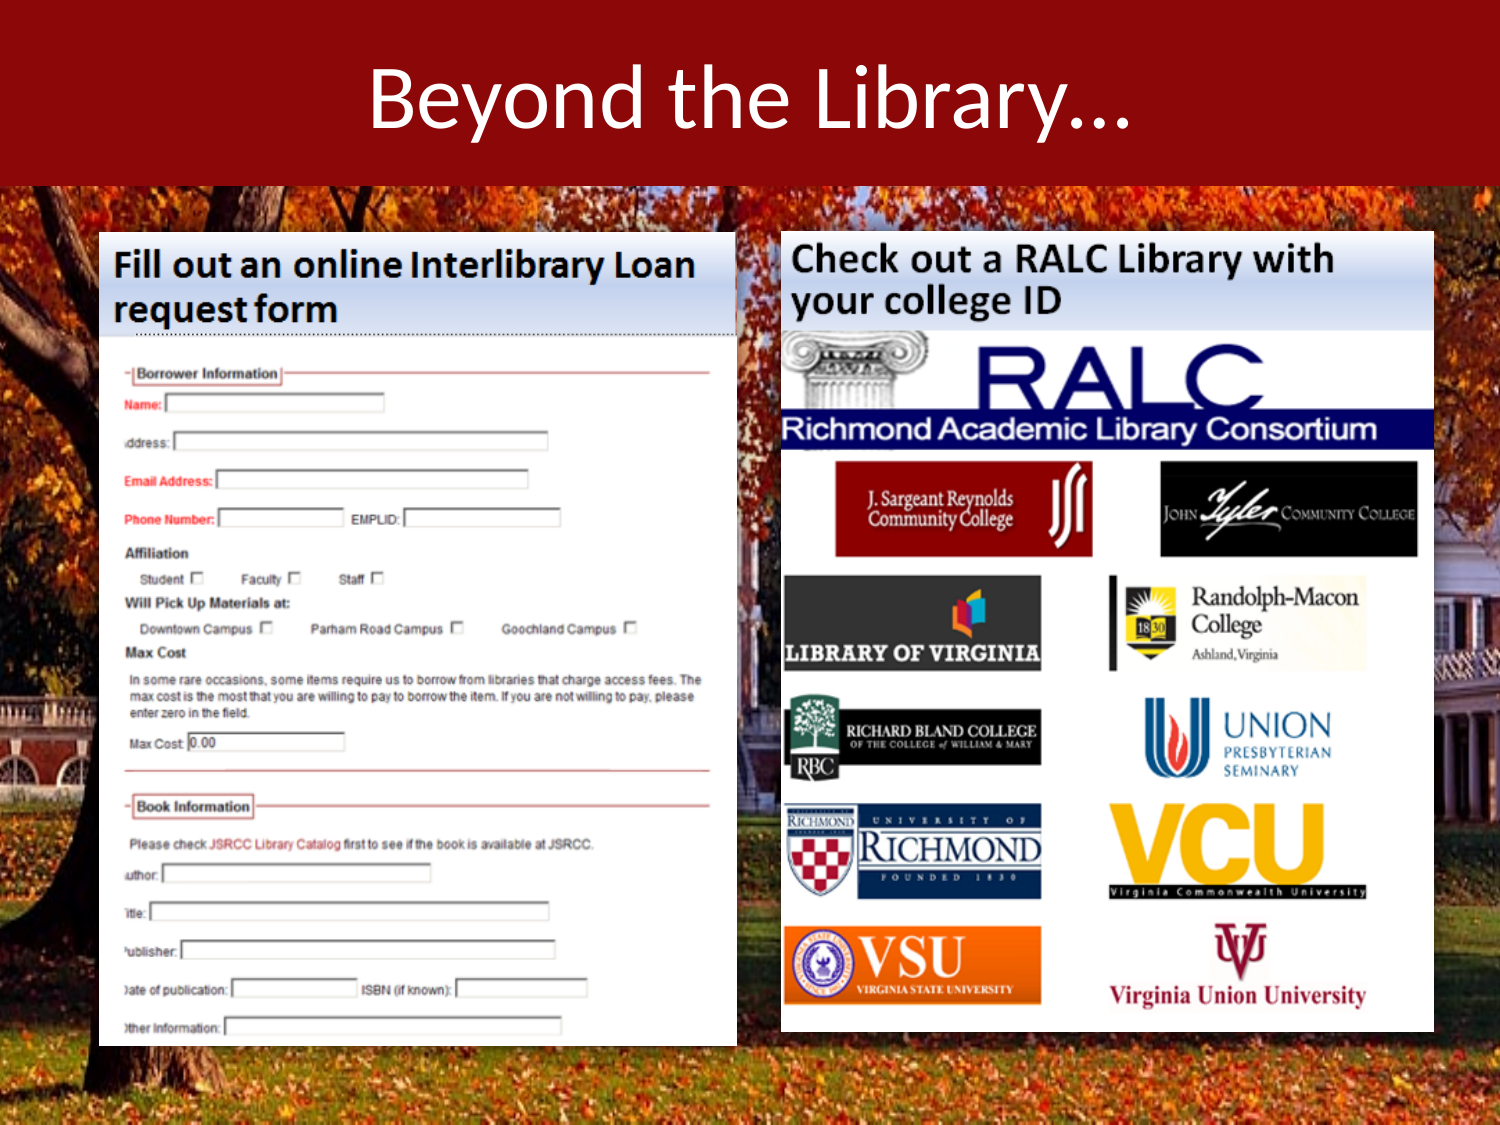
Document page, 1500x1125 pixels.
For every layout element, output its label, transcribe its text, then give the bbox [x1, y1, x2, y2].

picture [0, 188, 1500, 1125]
title Beyond the Library… [0, 0, 1500, 188]
